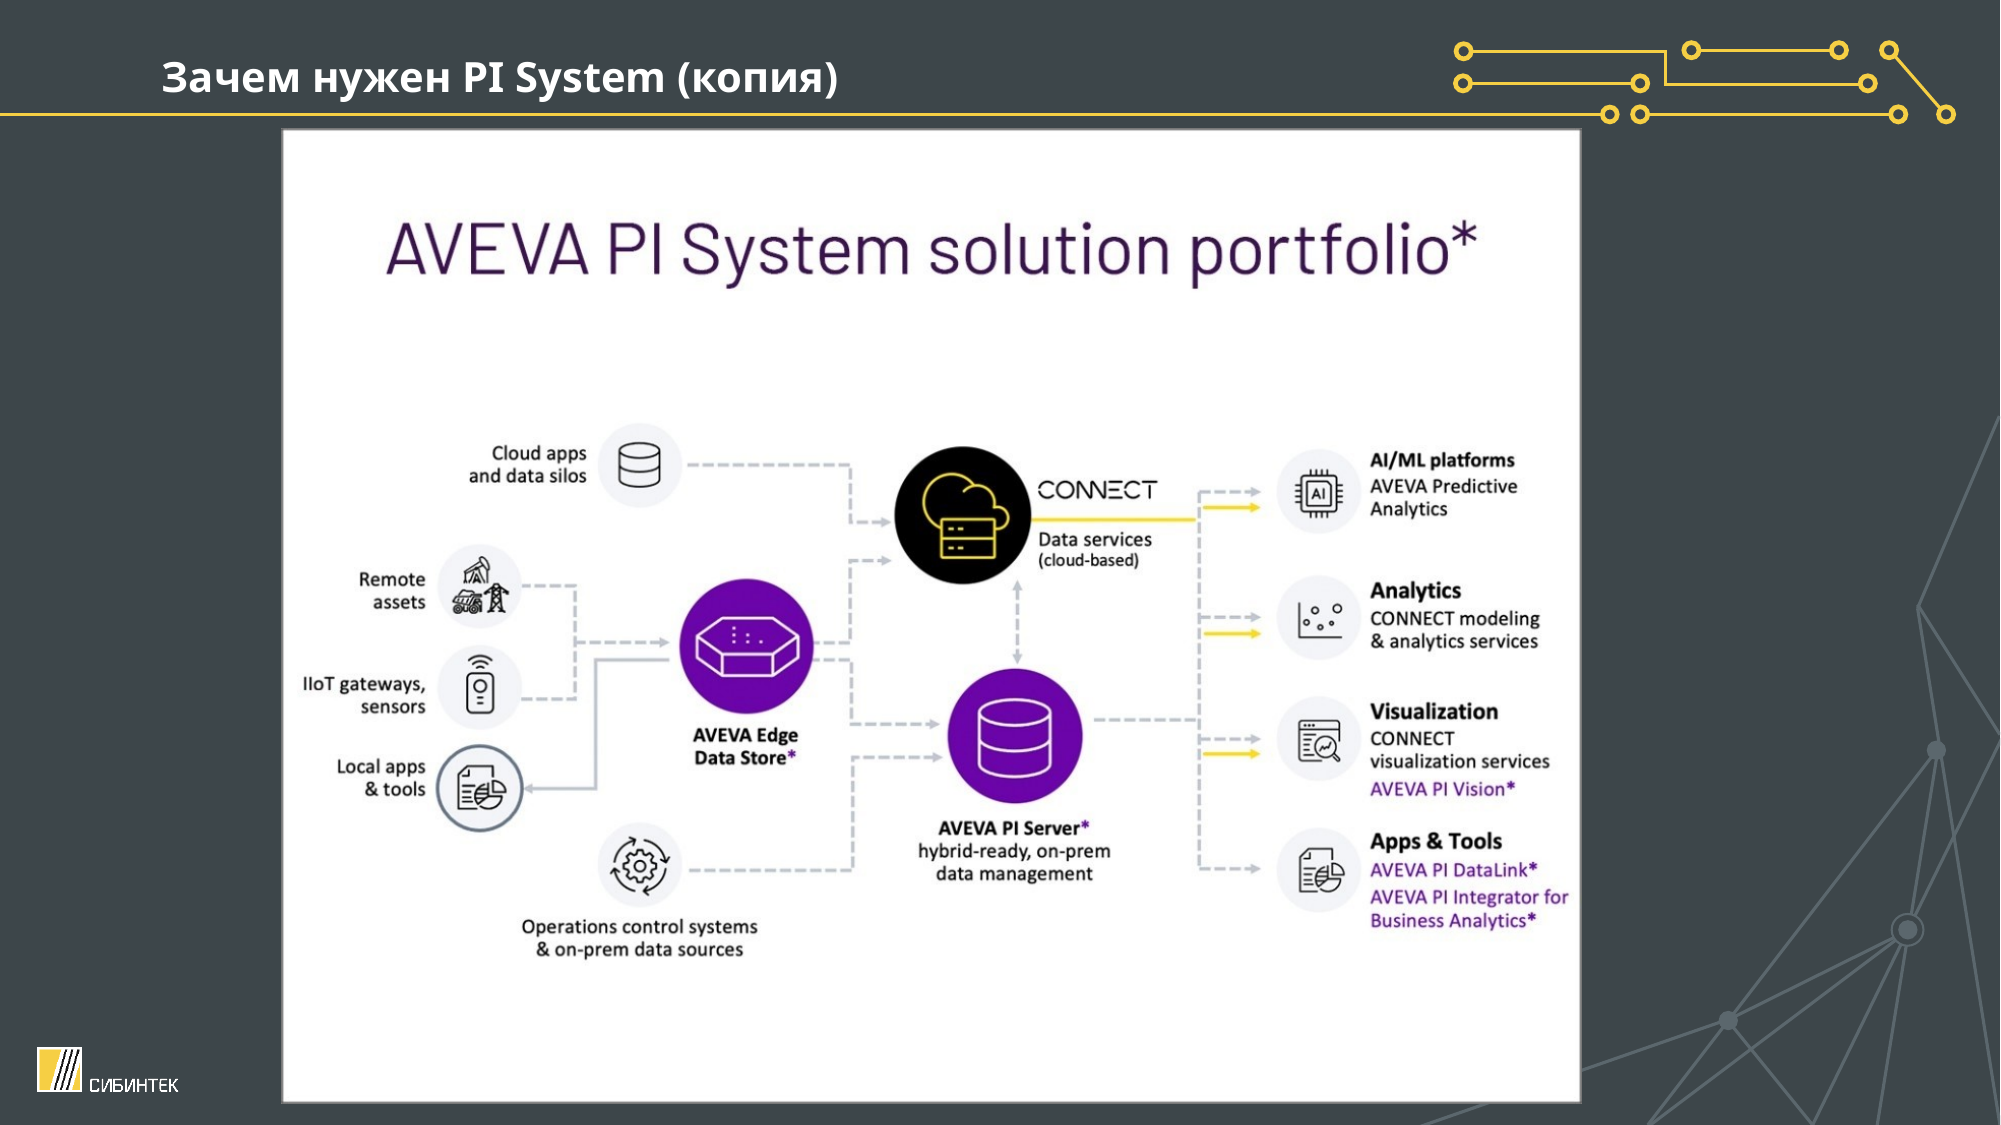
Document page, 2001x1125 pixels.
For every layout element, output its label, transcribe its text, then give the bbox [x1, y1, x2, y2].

title Зачем нужен PI System (копия) [146, 52, 1872, 107]
picture [37, 1047, 179, 1092]
picture [281, 128, 1582, 1104]
